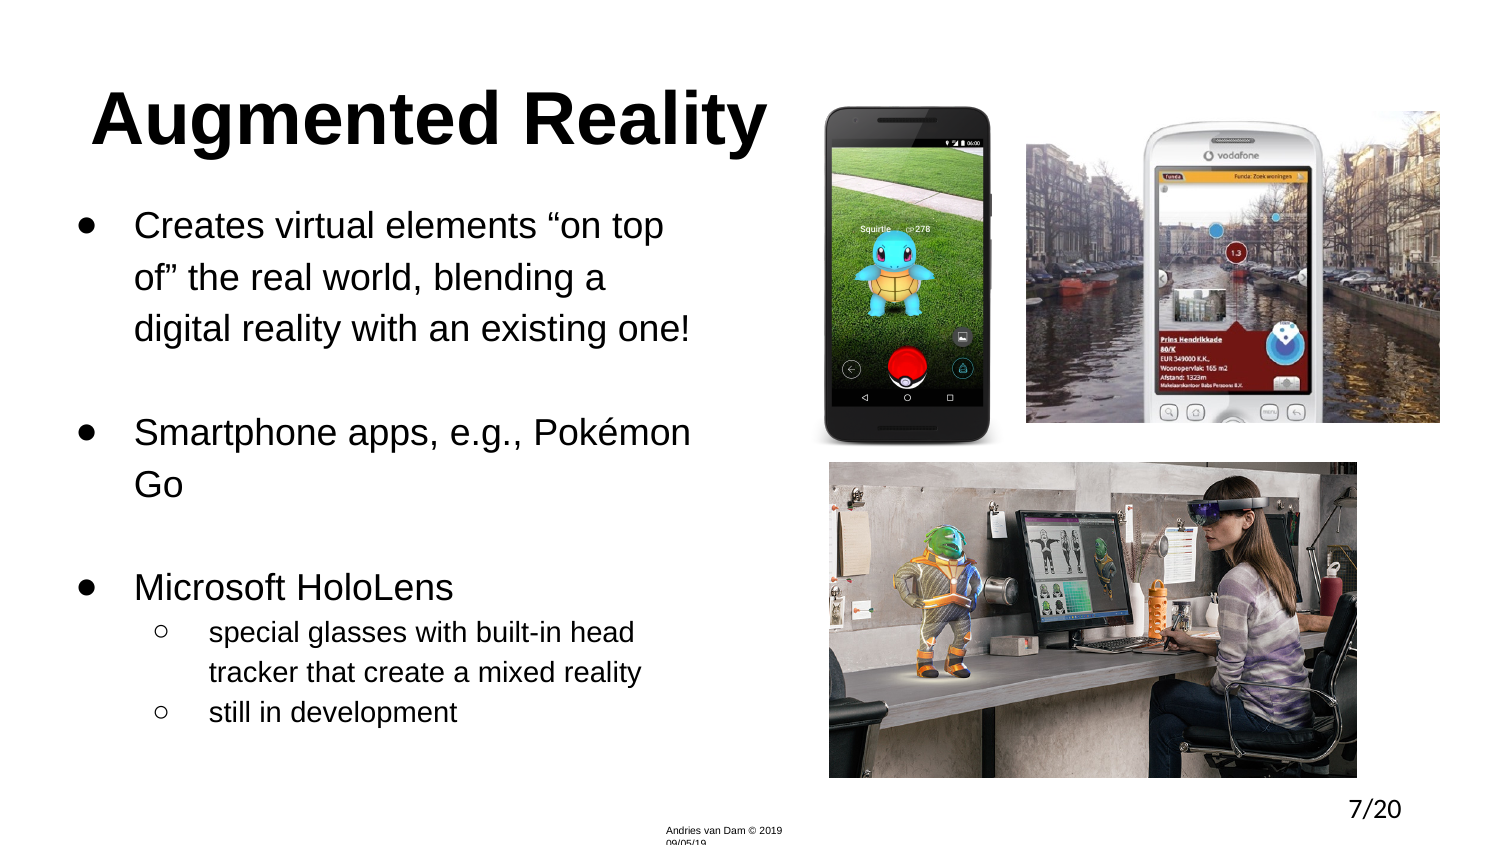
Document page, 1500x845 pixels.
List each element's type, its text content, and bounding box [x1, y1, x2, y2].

text_box Augmented Reality [75, 34, 1425, 175]
text_box Creates virtual elements “on top of” the real world, blending a digital reality with an existing one! Smartphone apps, e.g., Pokémon Go Microsoft HoloLens special glasses with built-in head tracker that create a mixed reality still in development [43, 186, 709, 788]
picture [789, 71, 1441, 779]
